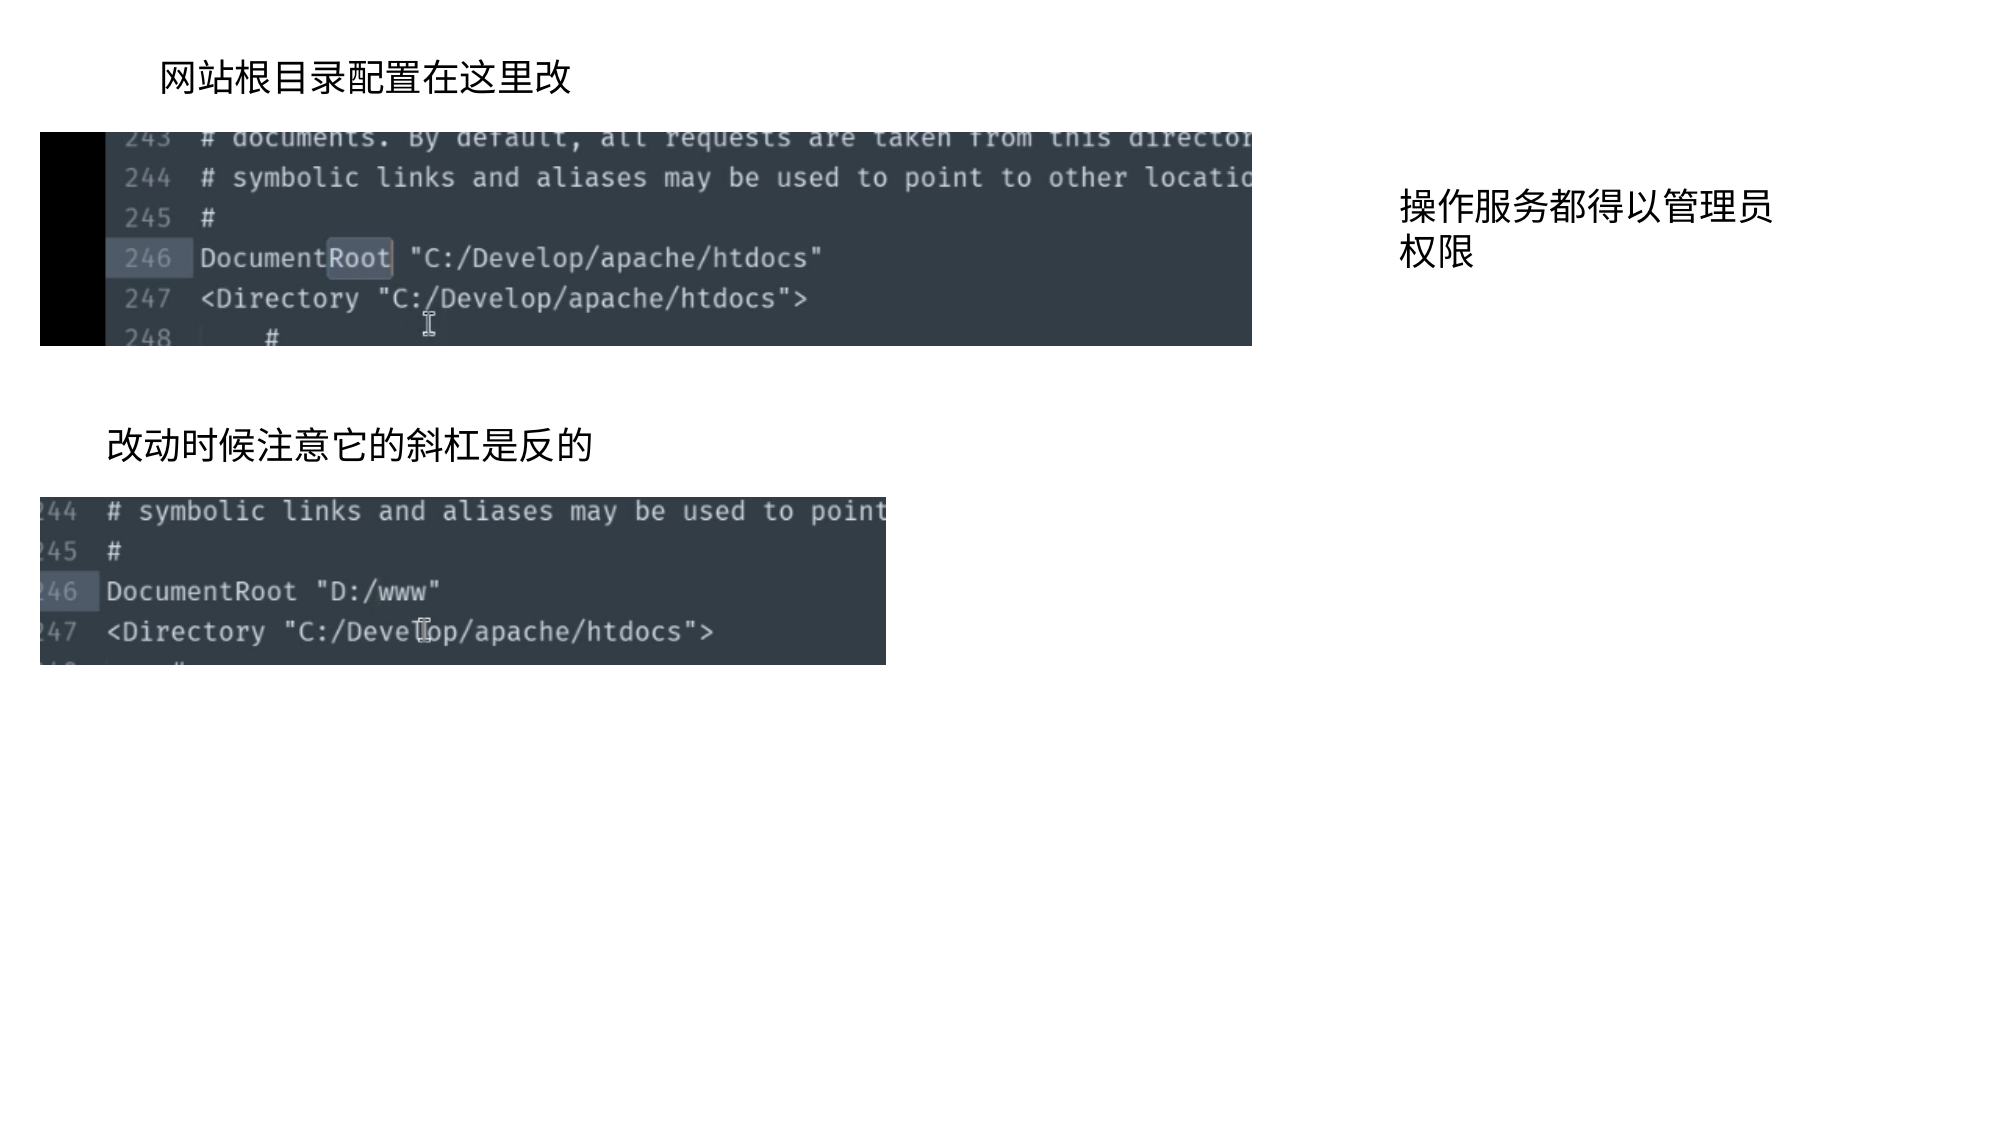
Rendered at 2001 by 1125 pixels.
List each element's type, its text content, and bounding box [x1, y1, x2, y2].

text_box 改动时候注意它的斜杠是反的 [91, 414, 678, 475]
picture [40, 497, 886, 665]
text_box 网站根目录配置在这里改 [145, 46, 600, 107]
text_box 操作服务都得以管理员权限 [1385, 175, 1821, 281]
picture [40, 132, 1252, 346]
